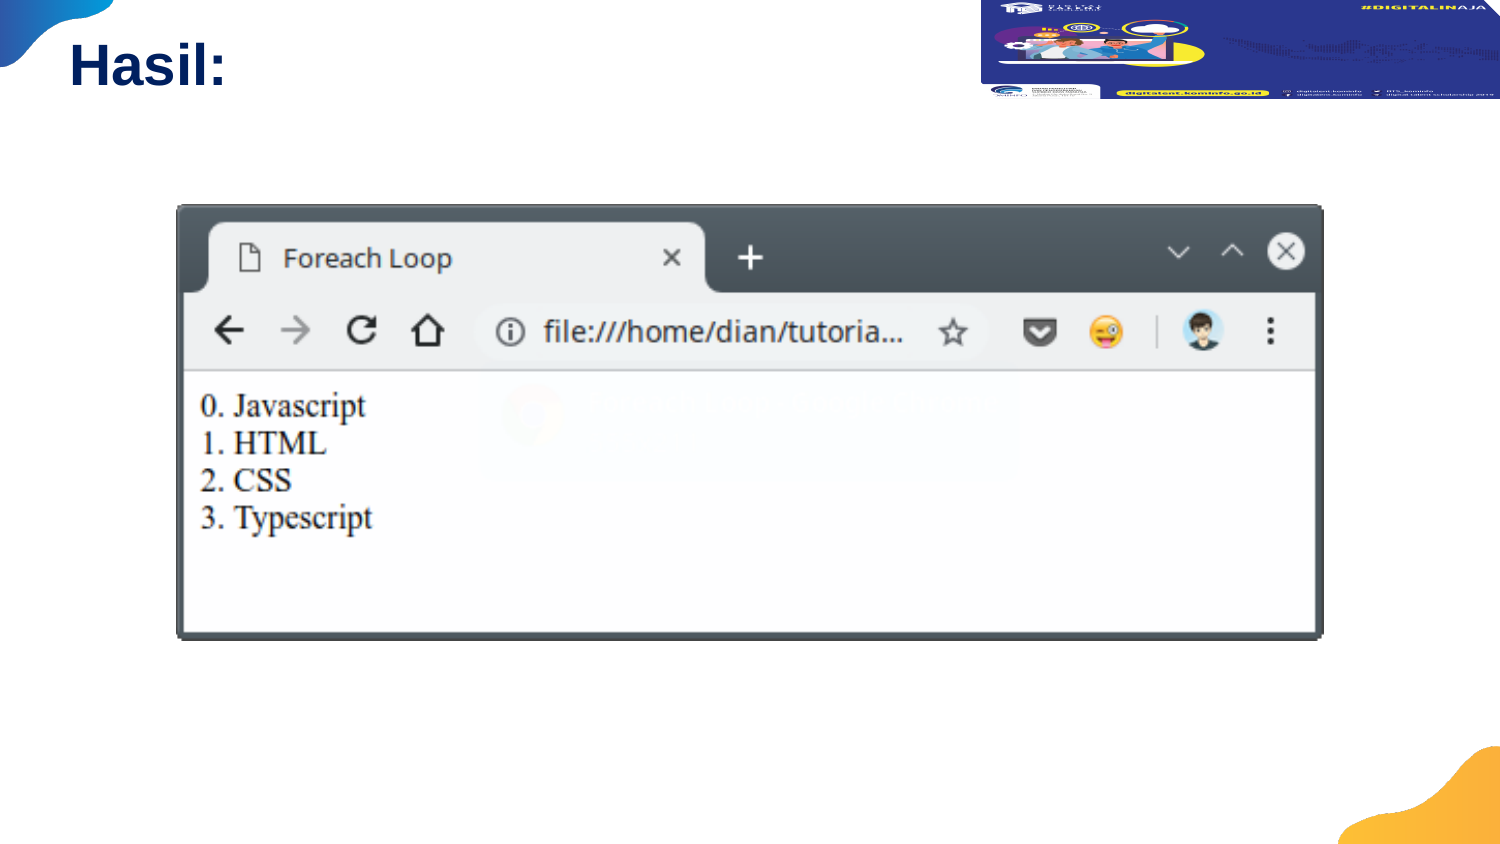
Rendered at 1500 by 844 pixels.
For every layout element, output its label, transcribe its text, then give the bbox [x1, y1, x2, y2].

picture [980, 0, 1500, 100]
text_box Hasil: [54, 19, 977, 105]
picture [0, 0, 115, 73]
picture [1335, 738, 1500, 844]
picture [176, 204, 1324, 641]
